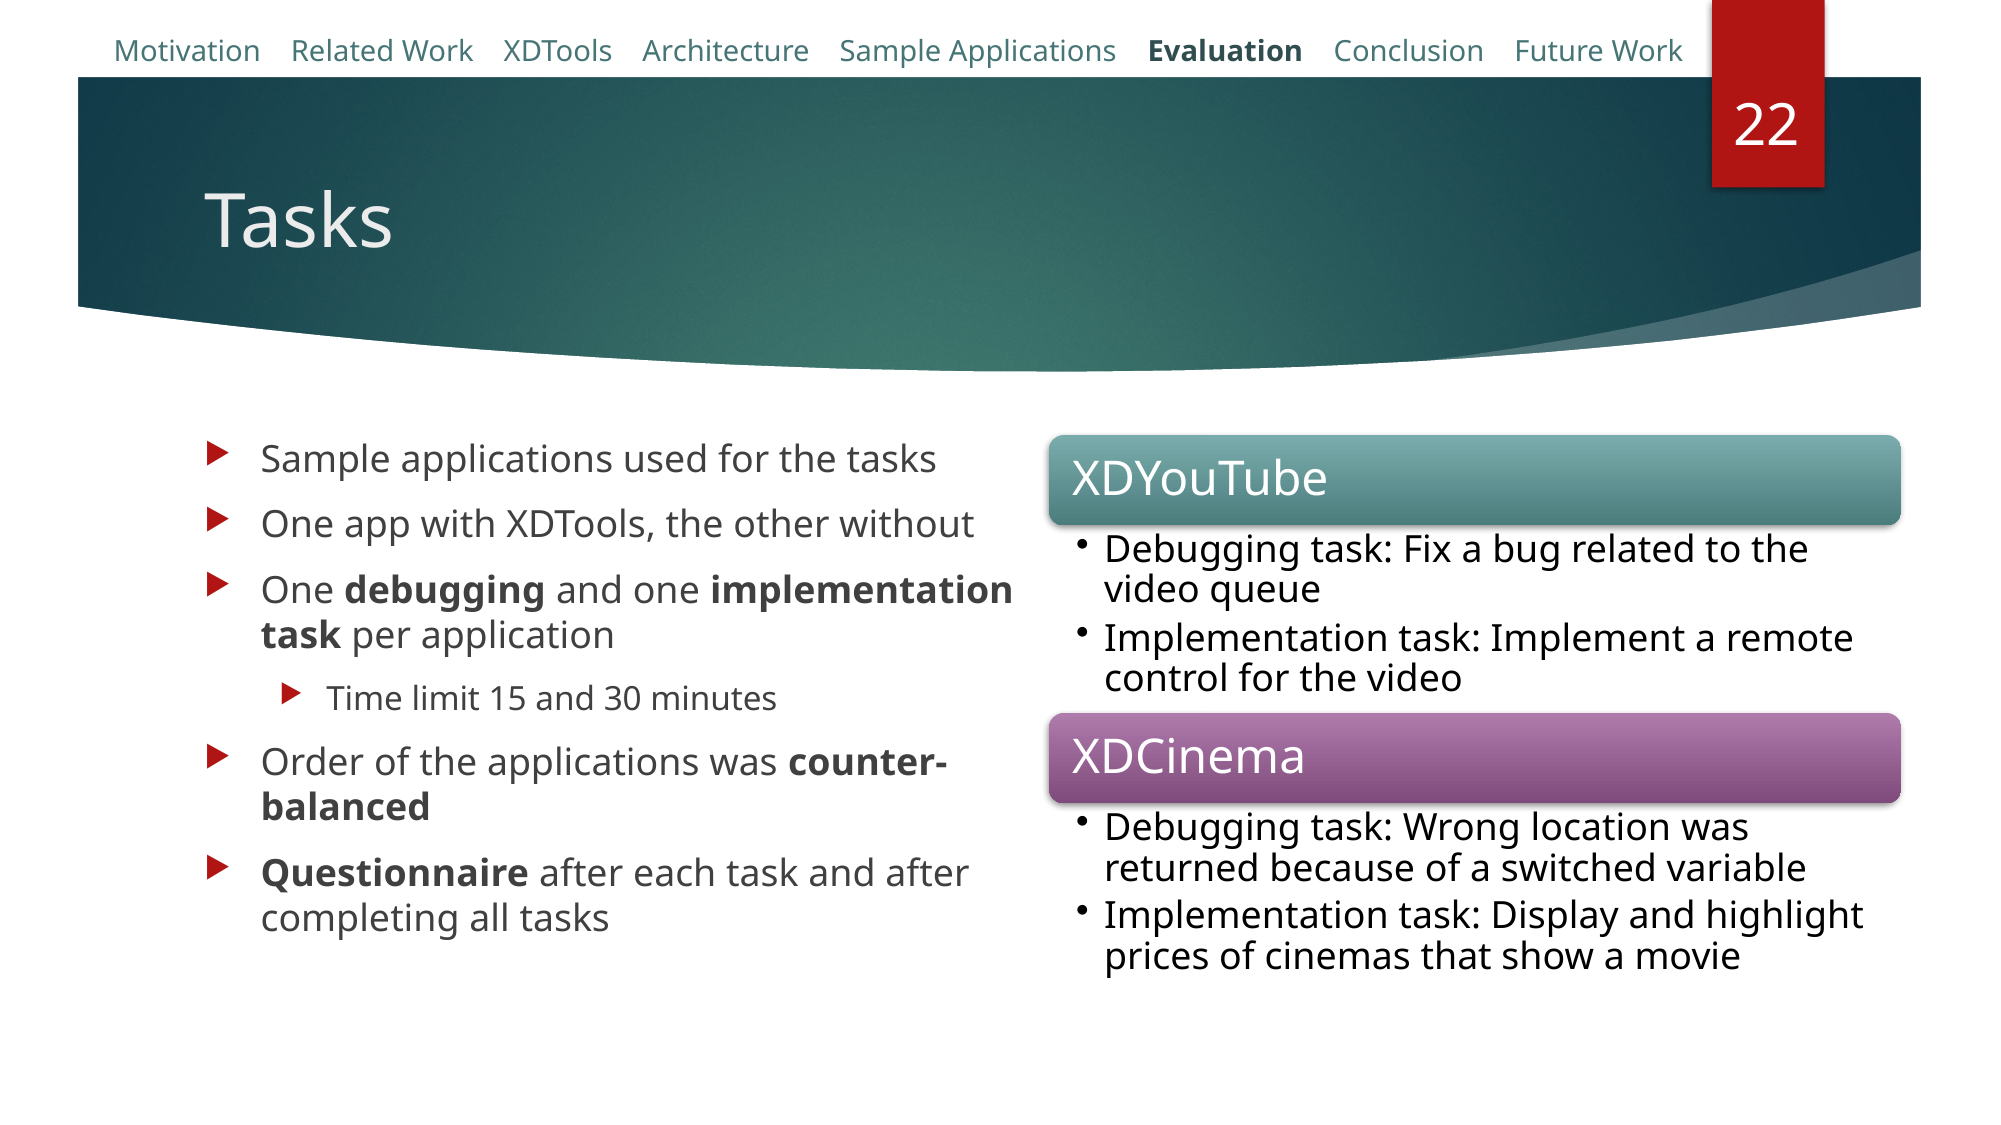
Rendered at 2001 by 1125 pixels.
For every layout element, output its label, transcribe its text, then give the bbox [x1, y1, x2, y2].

title Tasks [189, 159, 1638, 276]
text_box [1048, 426, 1902, 1038]
slide_number 22 [1698, 48, 1836, 175]
list Sample applications used for the tasks One app with XDTools, the other without One debugging and one implementation task per application Time limit 15 and 30 minutes Order of the applications was counter-balanced Questionnaire after each task and after completing all tasks [189, 427, 1046, 988]
text_box Motivation Related Work XDTools Architecture Sample Applications Evaluation Conclusion Future Work [99, 25, 1699, 76]
